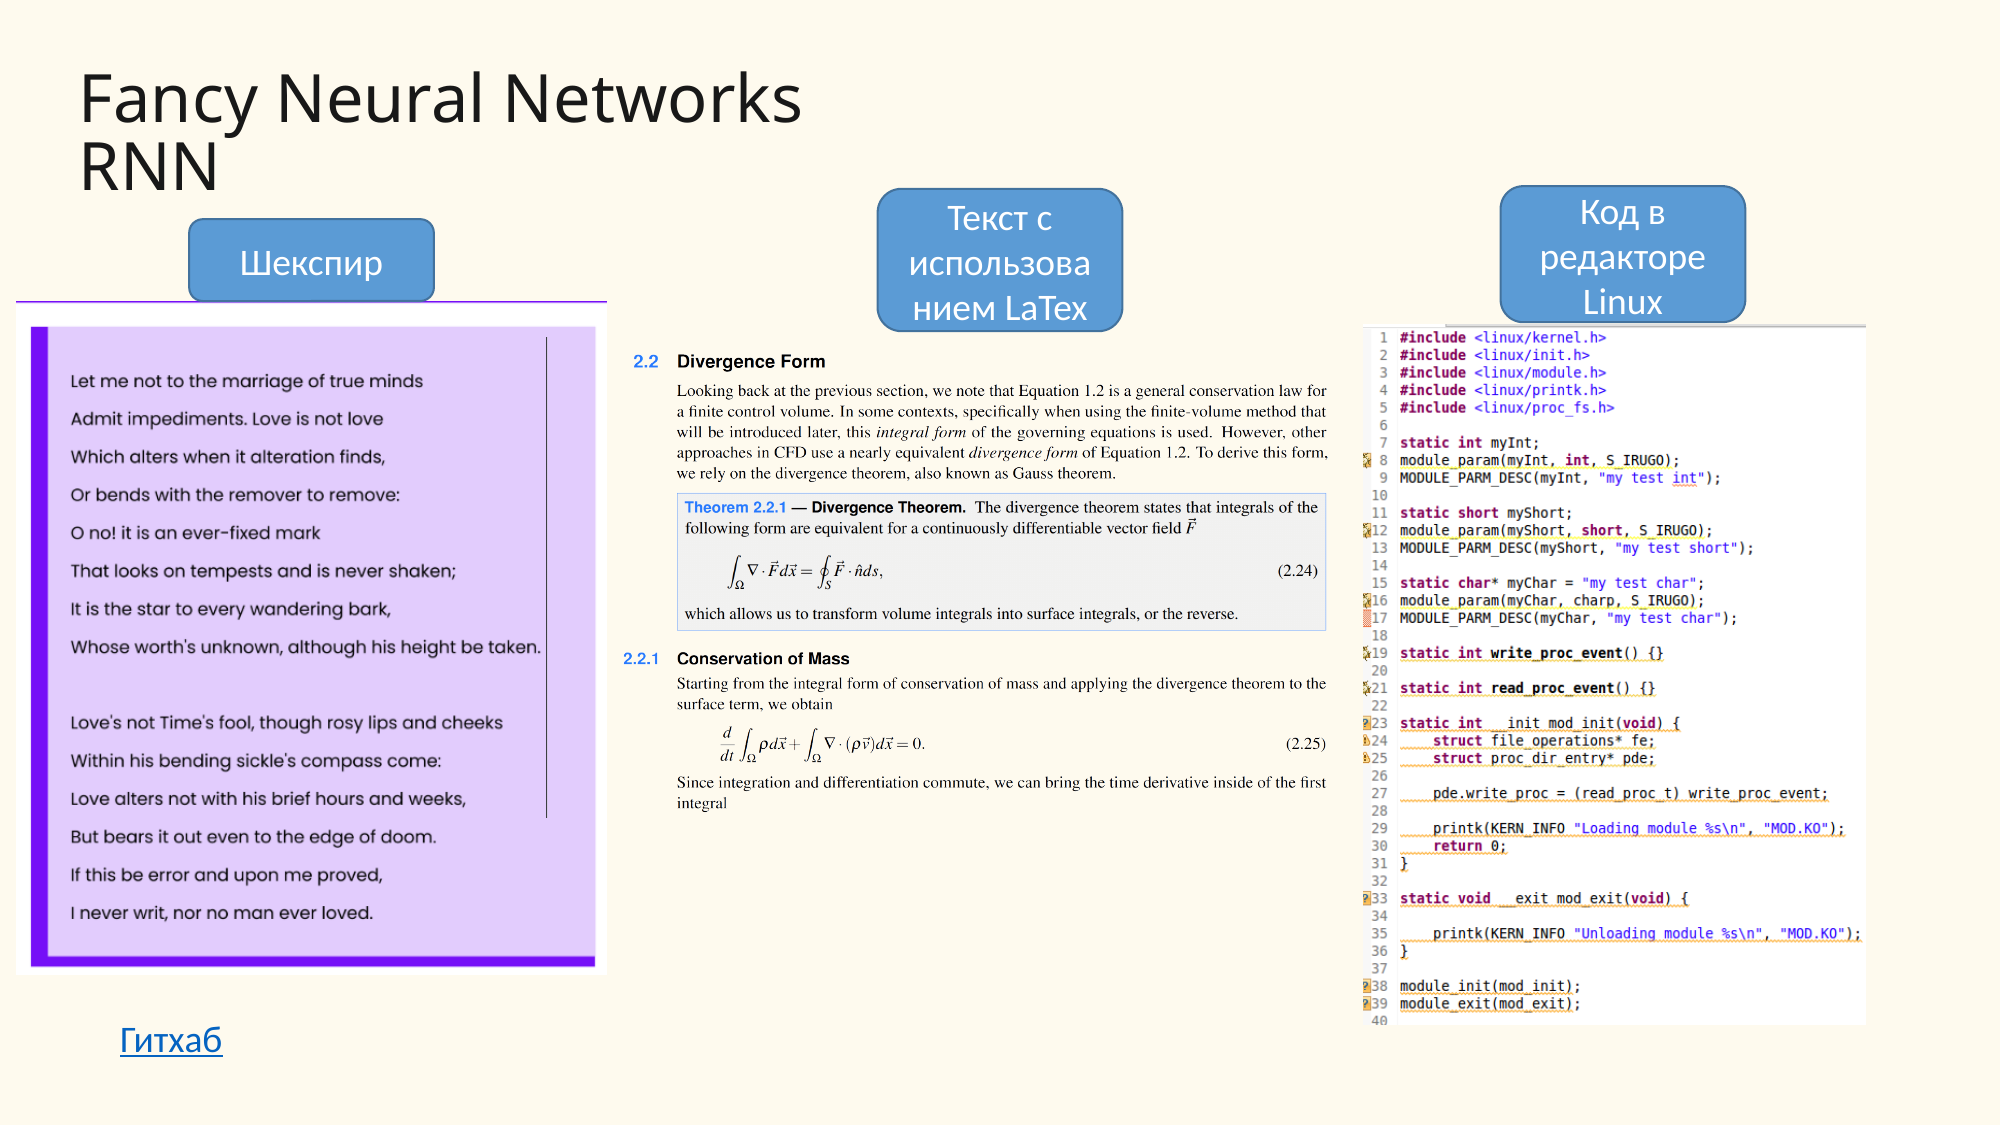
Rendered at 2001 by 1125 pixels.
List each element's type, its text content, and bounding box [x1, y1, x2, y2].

text_box Шекспир [188, 218, 435, 301]
title Fancy Neural Networks RNN [78, 68, 946, 150]
text_box Текст с использованием LaTex [876, 187, 1124, 333]
text_box Гитхаб [105, 1007, 434, 1067]
picture [16, 301, 1866, 1025]
text_box Код в редакторе Linux [1499, 185, 1747, 324]
